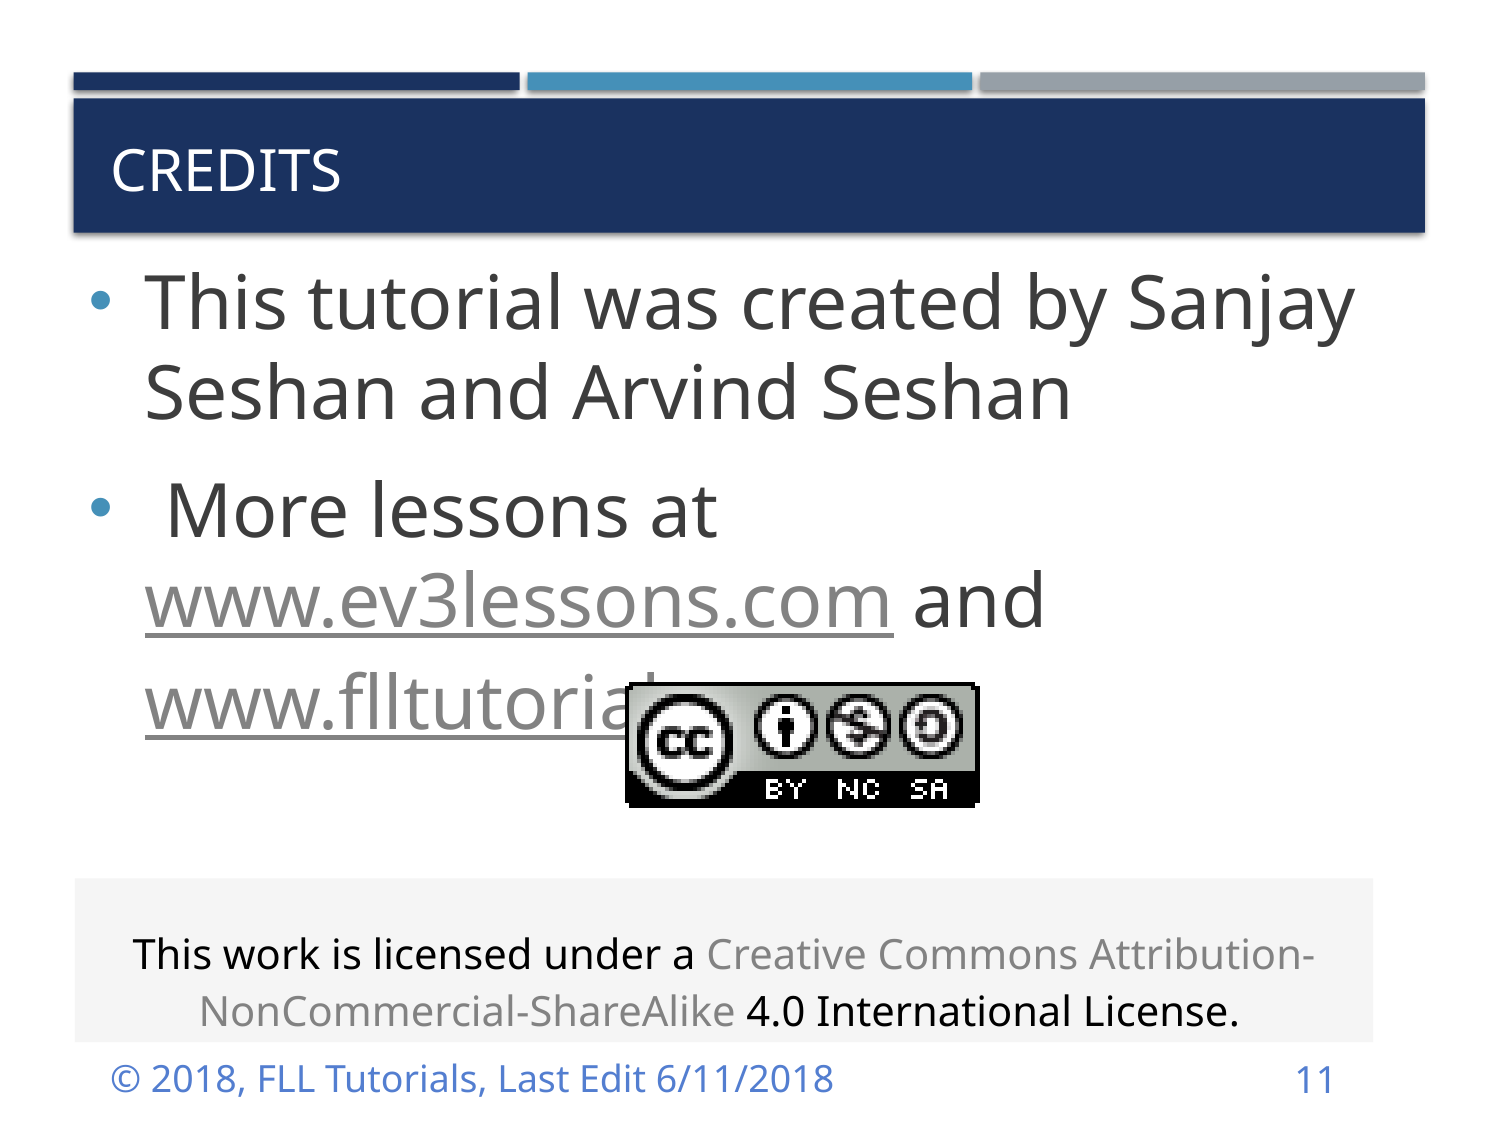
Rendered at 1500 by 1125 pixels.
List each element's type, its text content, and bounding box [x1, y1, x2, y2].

text_box This work is licensed under a Creative Commons Attribution-NonCommercial-ShareAlike 4.0 International License. [74, 878, 1374, 1043]
footer © 2018, FLL Tutorials, Last Edit 6/11/2018 [95, 1047, 895, 1108]
title Credits [95, 112, 1406, 211]
picture [624, 681, 981, 808]
slide_number 11 [1279, 1048, 1406, 1109]
list This tutorial was created by Sanjay Seshan and Arvind Seshan More lessons at www.ev3lessons.com and www.flltutorials.com [73, 246, 1425, 962]
